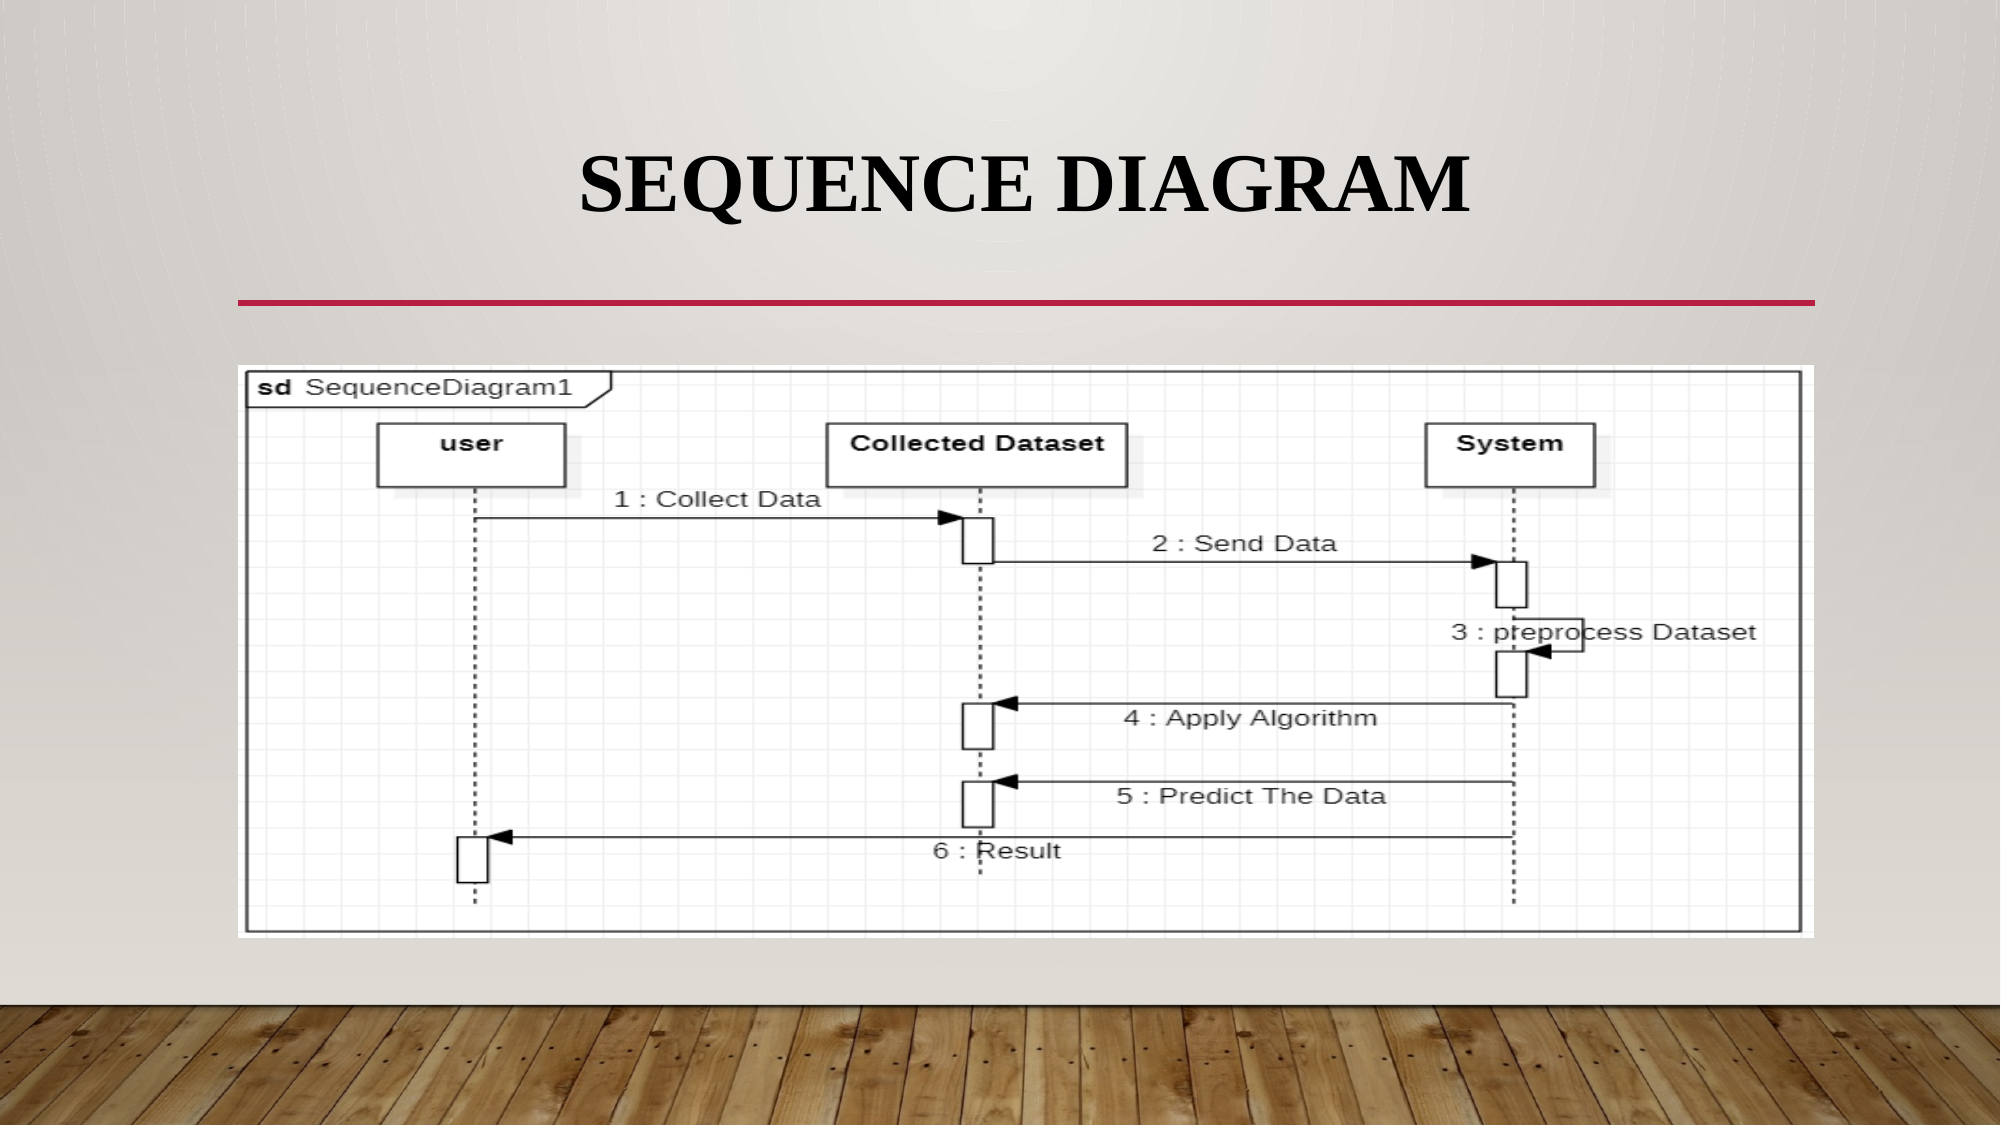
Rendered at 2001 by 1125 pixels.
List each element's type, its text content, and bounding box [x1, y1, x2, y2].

picture [0, 1005, 2000, 1125]
title SEQUENCE DIAGRAM [238, 131, 1814, 305]
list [237, 365, 1814, 938]
